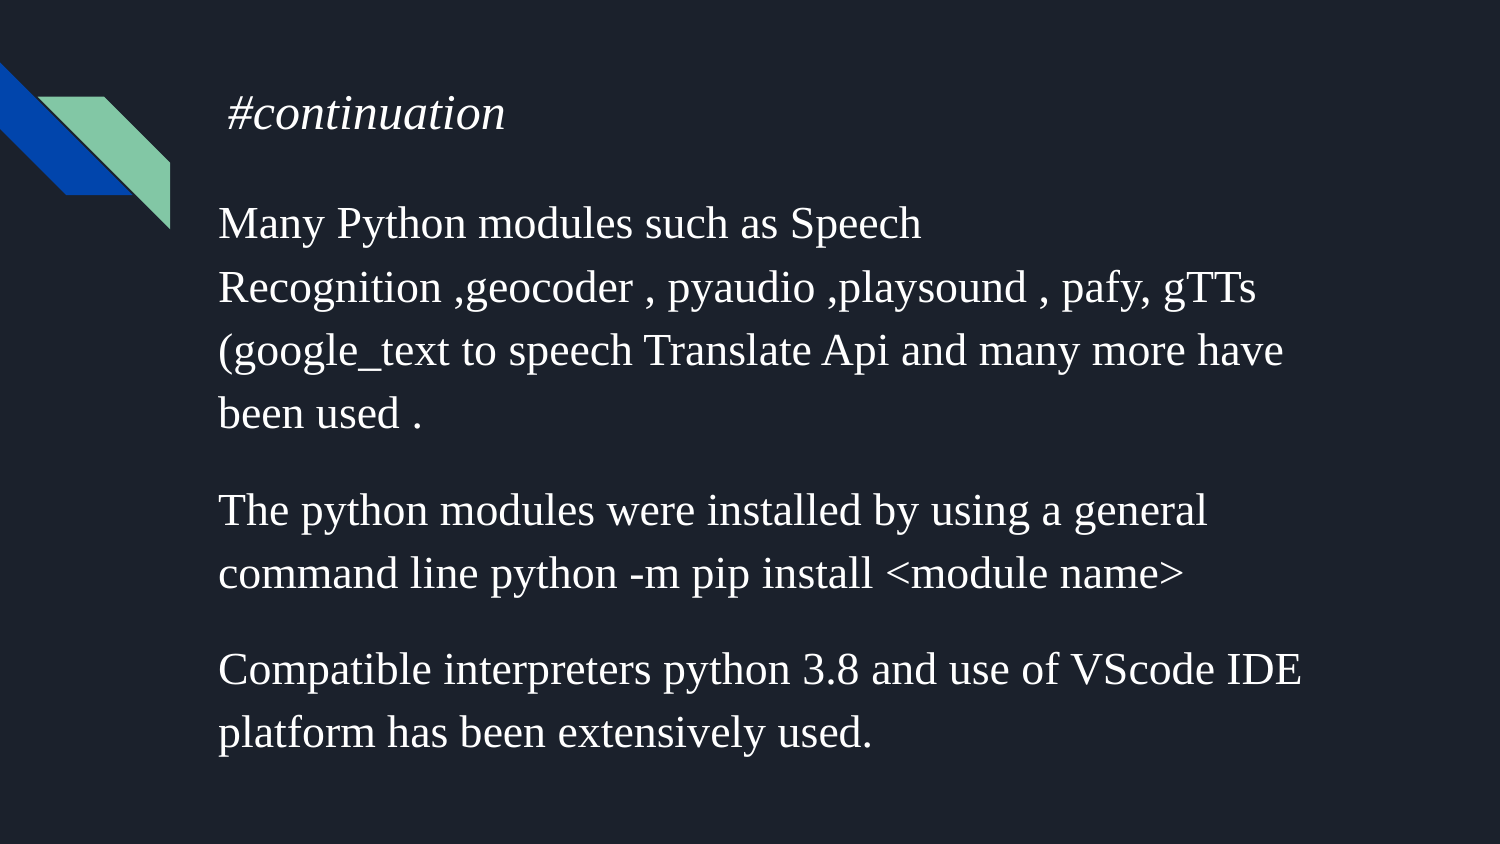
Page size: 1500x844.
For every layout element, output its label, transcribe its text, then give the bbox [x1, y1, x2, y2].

title #continuation [212, 64, 1368, 215]
list Many Python modules such as Speech Recognition ,geocoder , pyaudio ,playsound , pafy, gTTs (google_text to speech Translate Api and many more have been used . The python modules were installed by using a general command line python -m pip install <module name> Compatible interpreters python 3.8 and use of VScode IDE platform has been extensively used. [203, 170, 1358, 758]
